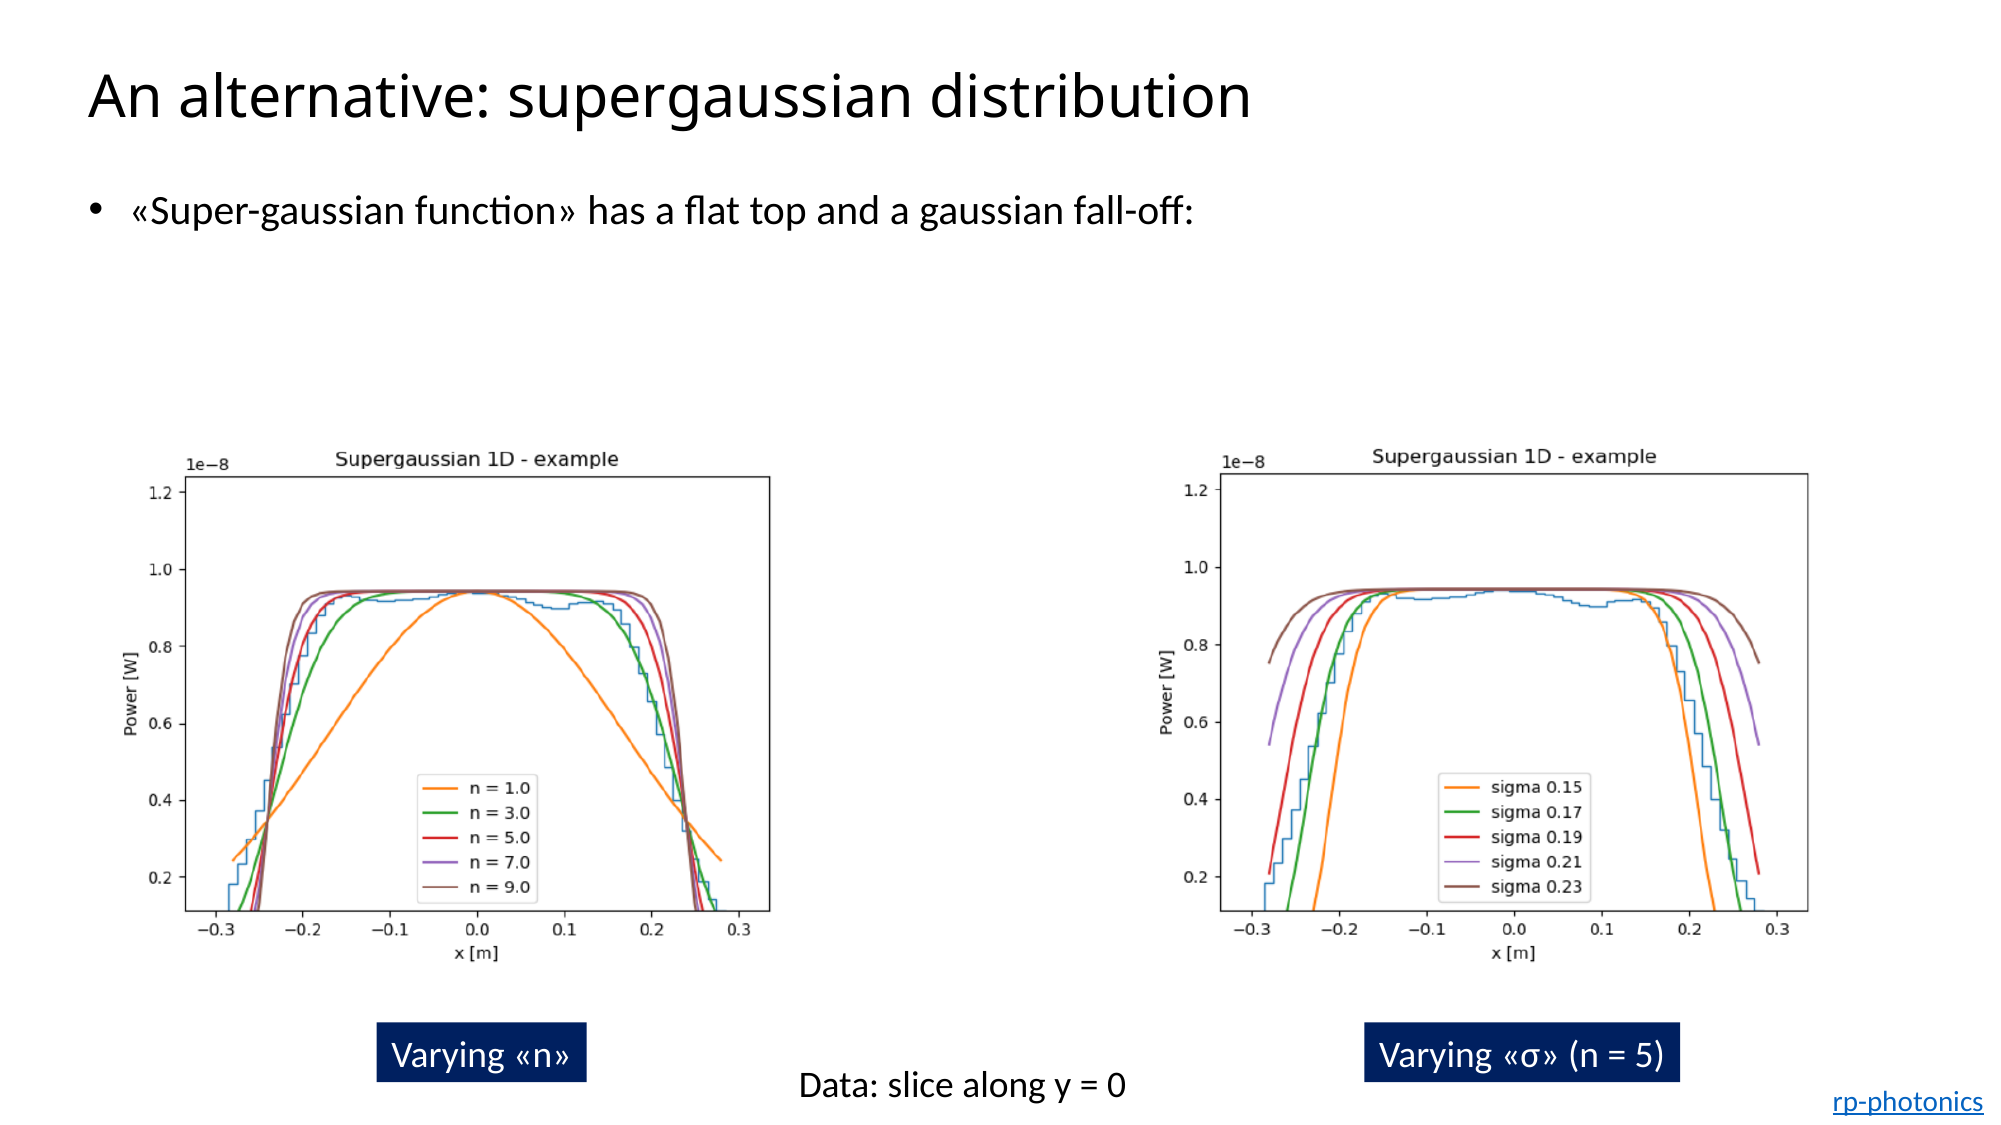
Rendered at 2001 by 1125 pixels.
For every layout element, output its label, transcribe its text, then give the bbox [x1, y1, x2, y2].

text_box Varying «n» [376, 1022, 587, 1083]
picture [1147, 436, 1843, 969]
text_box Data: slice along y = 0 [784, 1052, 1167, 1113]
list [104, 436, 797, 969]
text_box Varying «σ» (n = 5) [1364, 1022, 1681, 1083]
text_box rp-photonics [1817, 1074, 1999, 1125]
title An alternative: supergaussian distribution [73, 40, 1363, 157]
